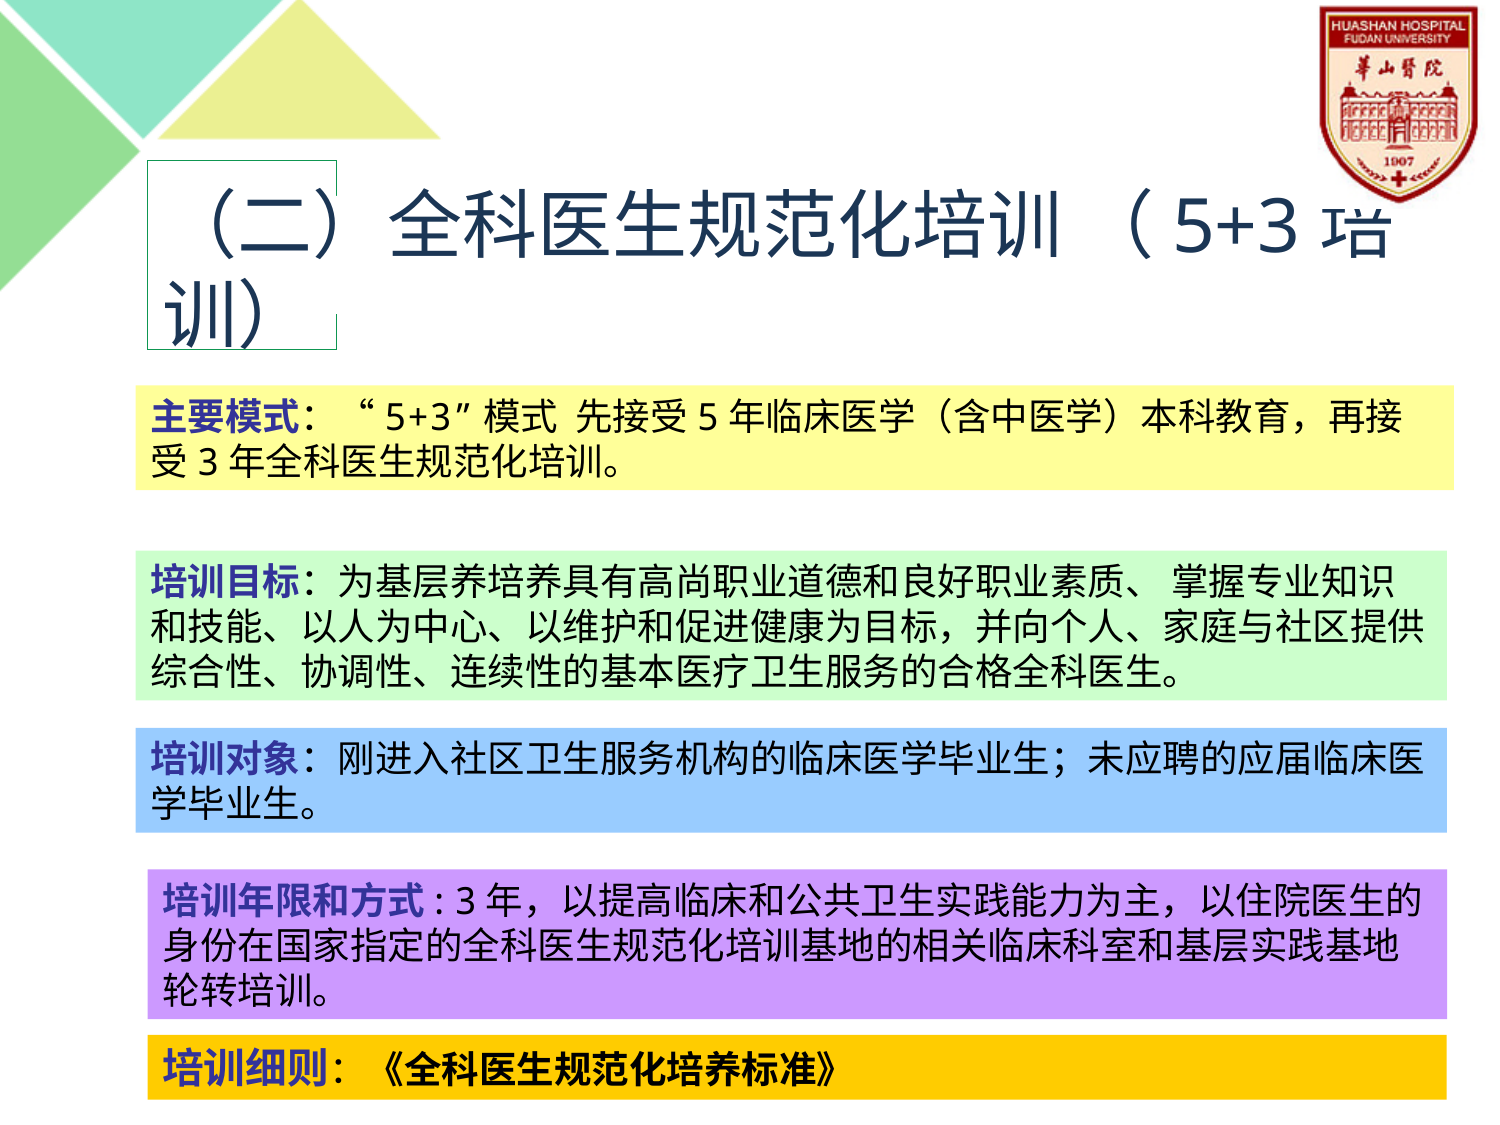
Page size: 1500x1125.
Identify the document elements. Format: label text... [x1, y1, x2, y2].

text_box 培训对象：刚进入社区卫生服务机构的临床医学毕业生；未应聘的应届临床医学毕业生。 [135, 727, 1447, 833]
text_box 主要模式：“5+3”模式 先接受5年临床医学（含中医学）本科教育，再接受3年全科医生规范化培训。 [135, 385, 1454, 491]
picture [0, 0, 1500, 1125]
text_box 培训细则：《全科医生规范化培养标准》 [147, 1034, 1447, 1100]
text_box 培训目标：为基层养培养具有高尚职业道德和良好职业素质、 掌握专业知识和技能、以人为中心、以维护和促进健康为目标，并向个人、家庭与社区提供综合性、协调性、连续性的基本医疗卫生服务的合格全科医生。 [135, 550, 1447, 701]
text_box 培训年限和方式: 3年，以提高临床和公共卫生实践能力为主，以住院医生的身份在国家指定的全科医生规范化培训基地的相关临床科室和基层实践基地轮转培训。 [147, 869, 1448, 1020]
title （二）全科医生规范化培训 （5+3培训） [147, 208, 1455, 327]
slide_number [1074, 1070, 1425, 1113]
